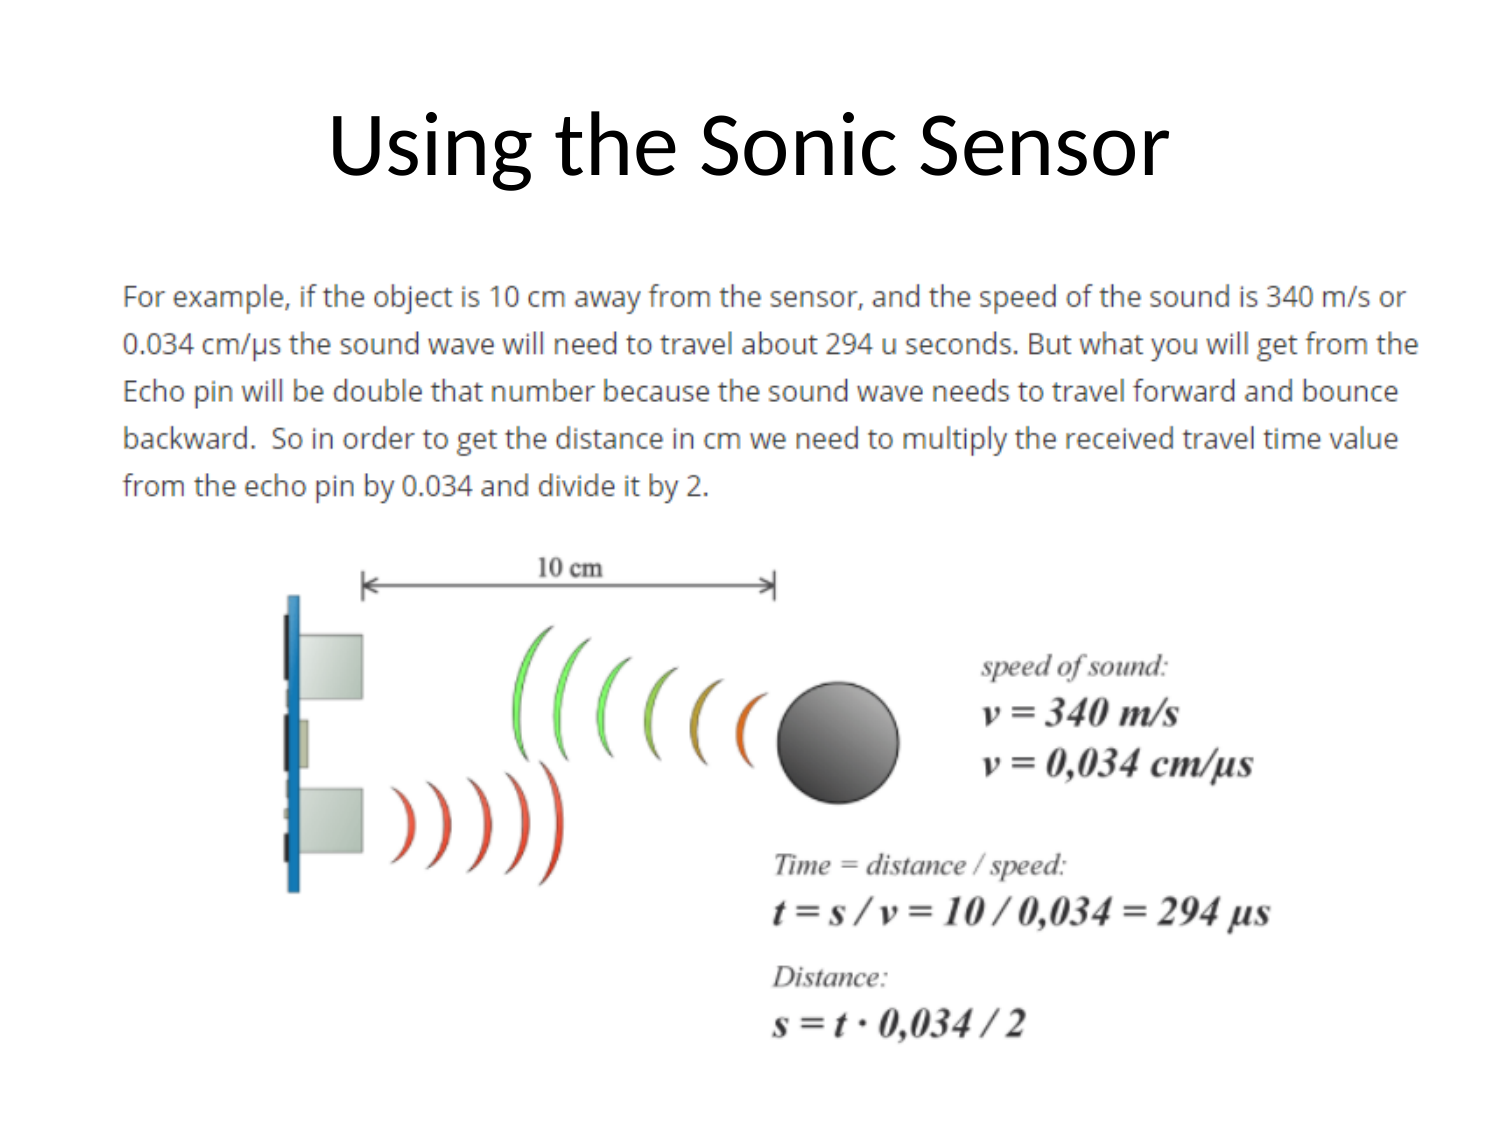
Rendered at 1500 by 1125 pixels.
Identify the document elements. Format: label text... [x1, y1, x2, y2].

picture [64, 274, 1443, 1081]
title Using the Sonic Sensor [75, 45, 1425, 233]
